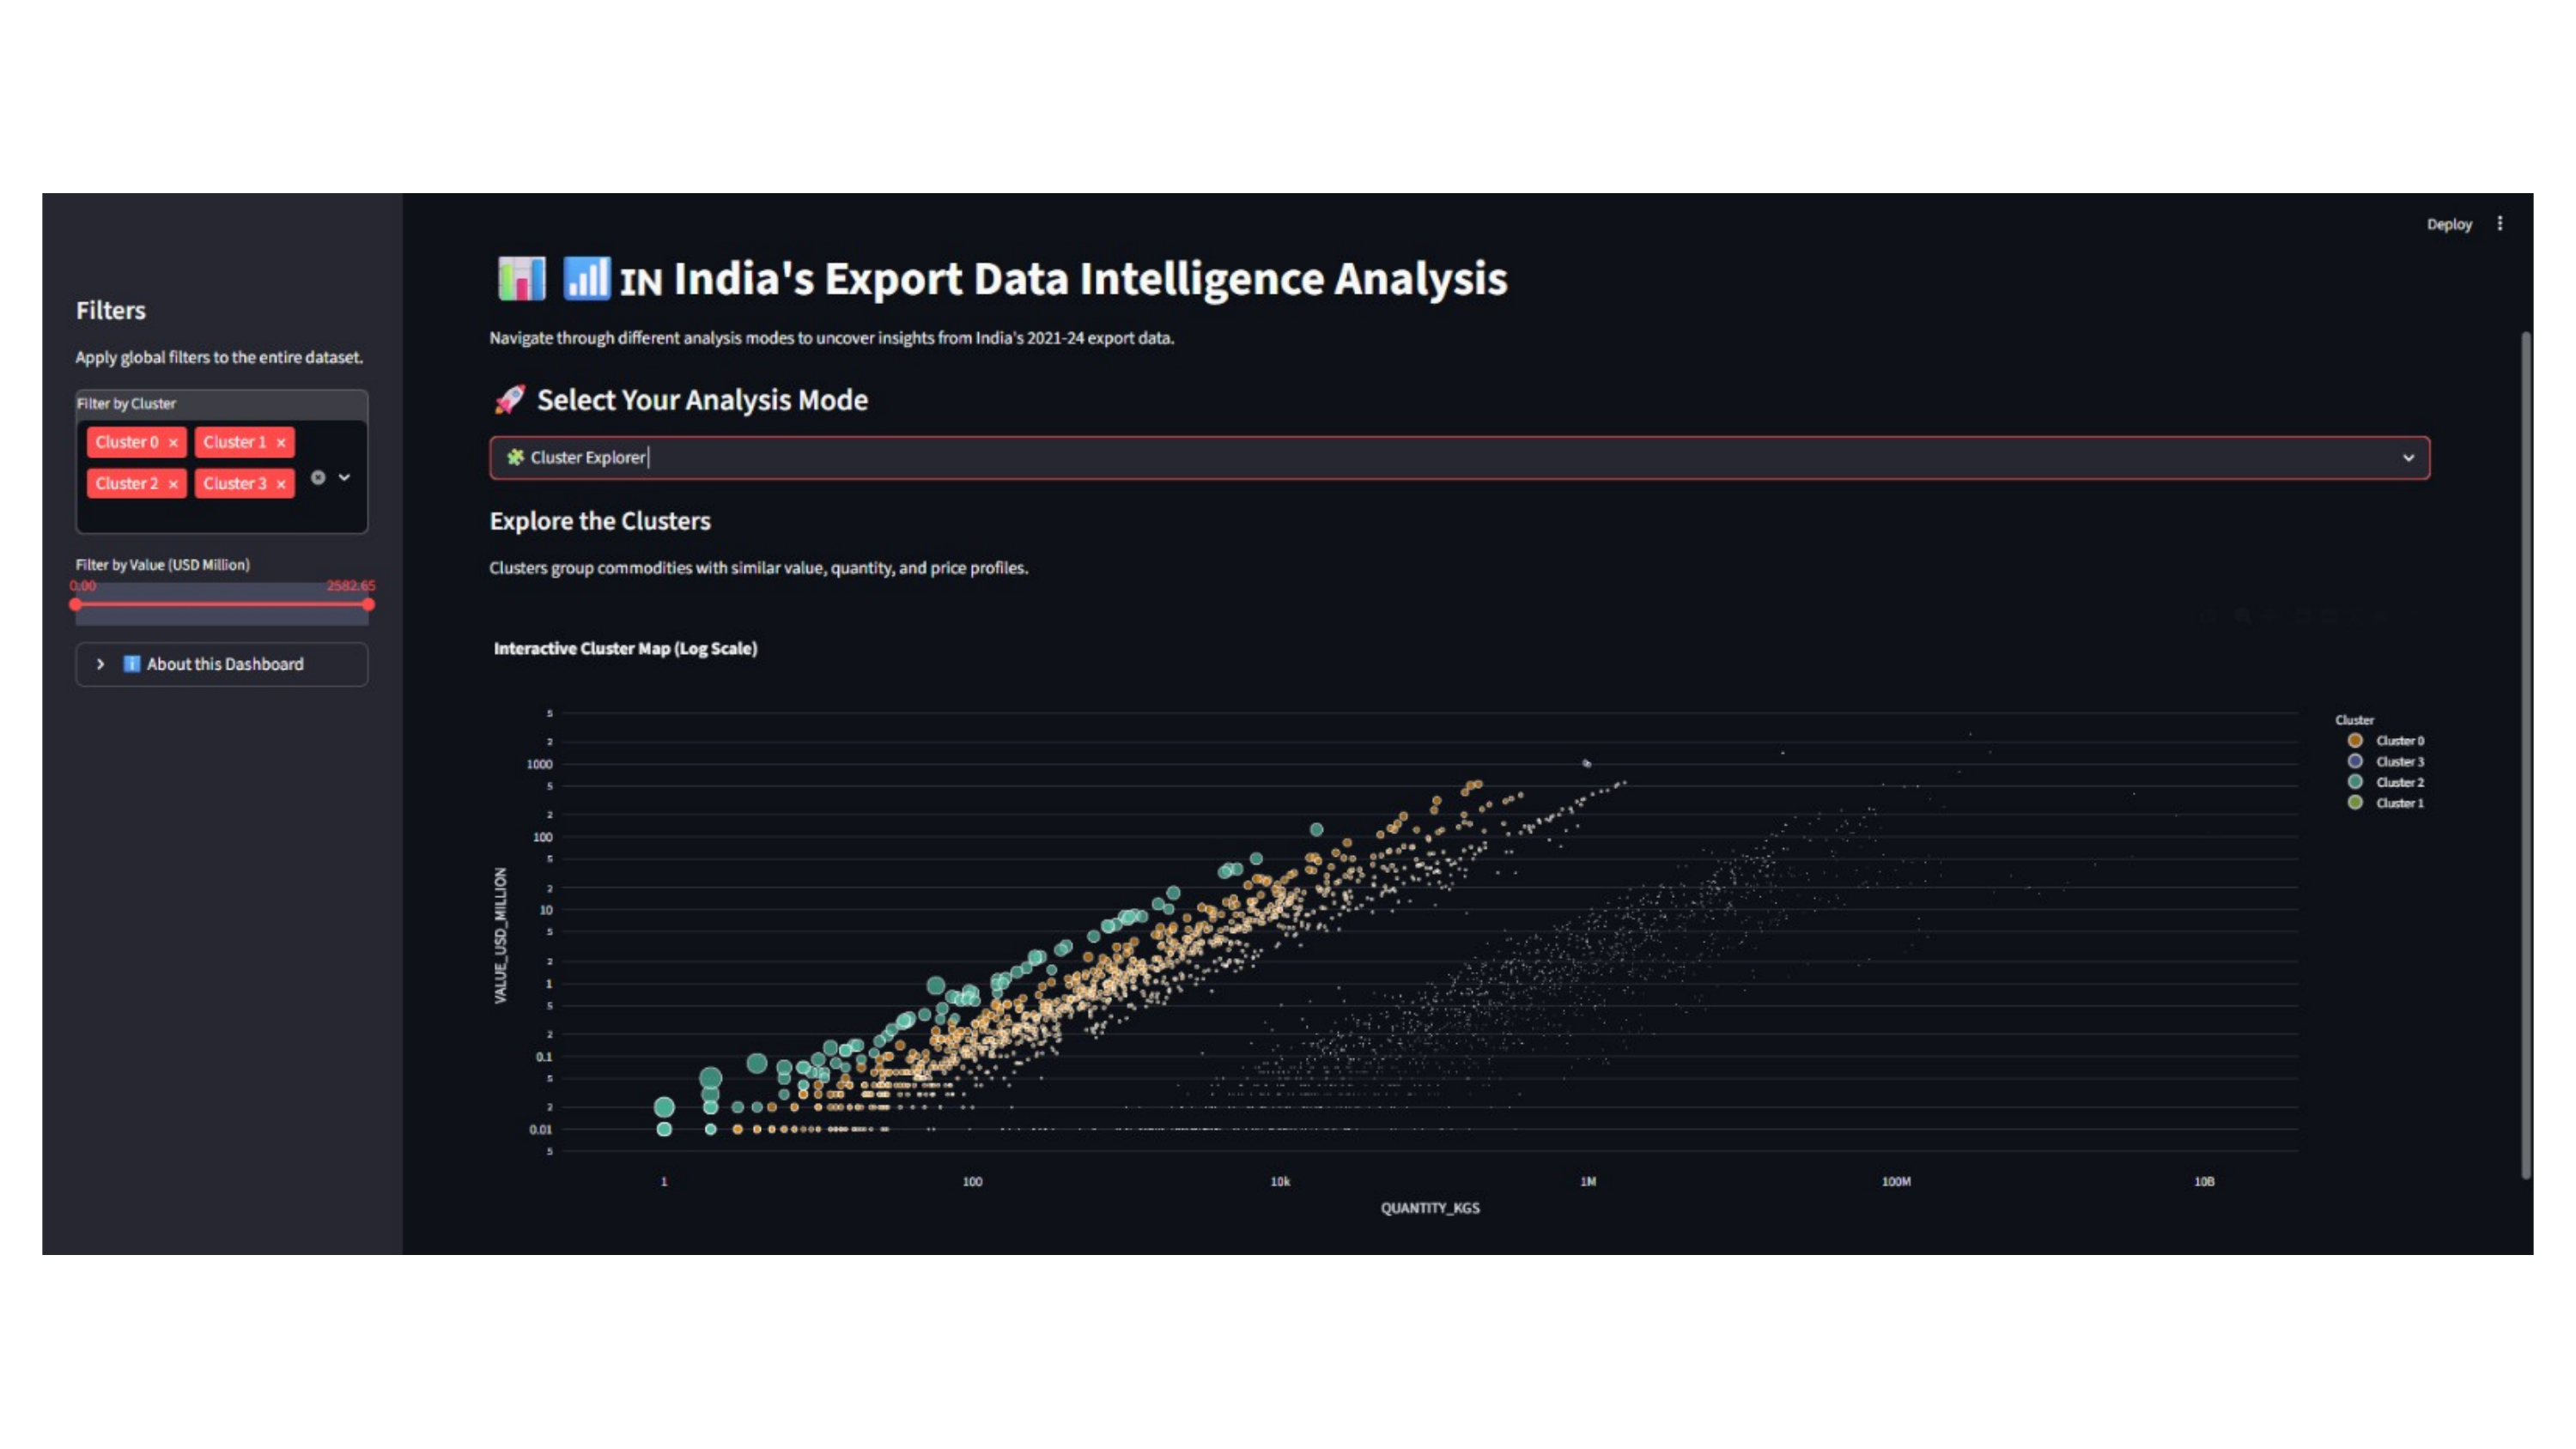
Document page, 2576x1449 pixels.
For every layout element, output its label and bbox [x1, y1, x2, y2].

text_box [42, 193, 2534, 1255]
